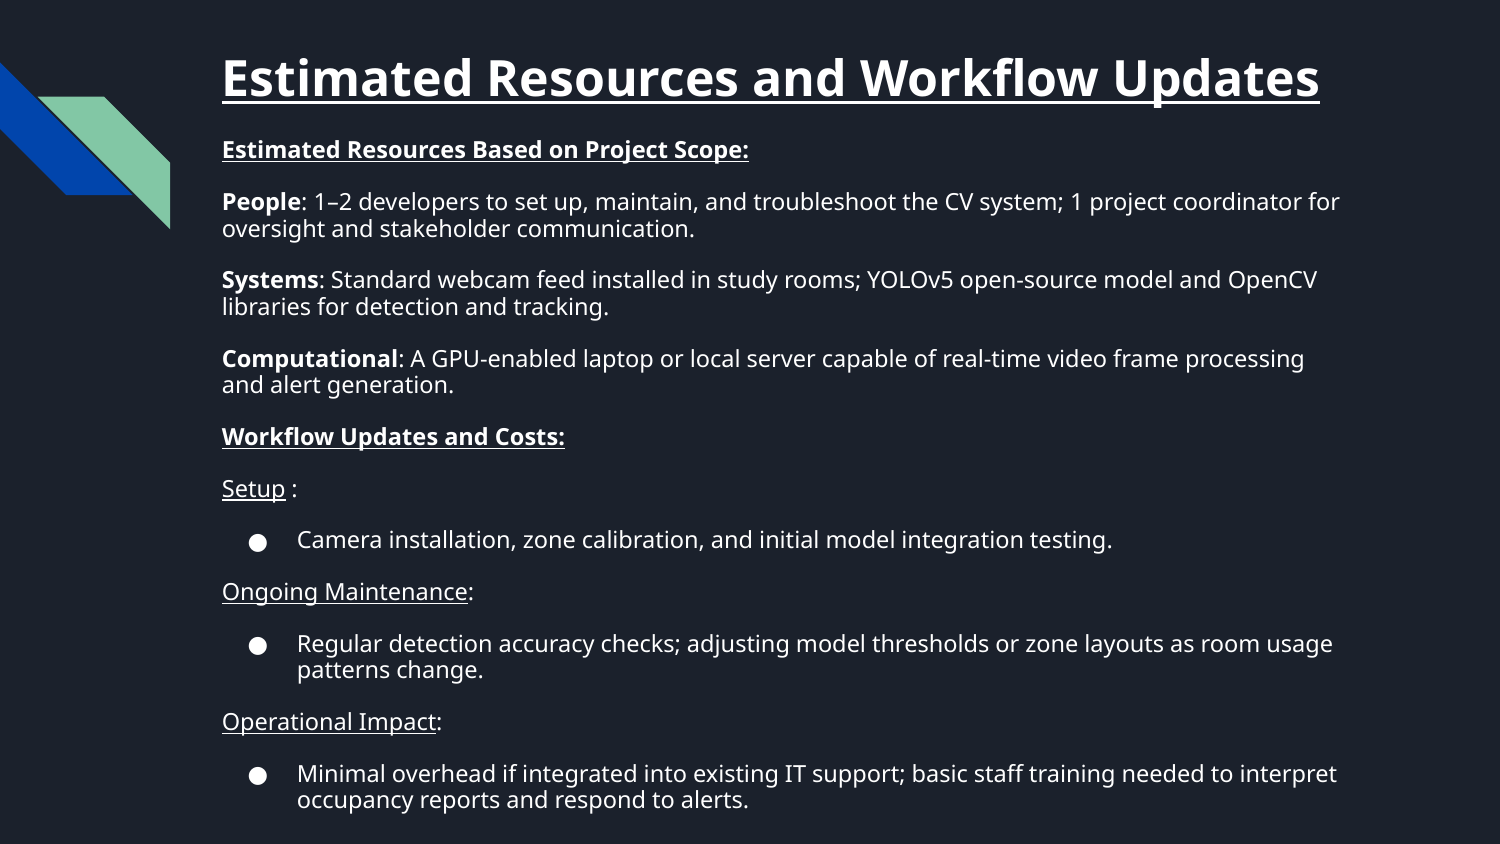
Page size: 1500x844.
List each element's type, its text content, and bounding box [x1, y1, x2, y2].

list Estimated Resources Based on Project Scope: People: 1–2 developers to set up, maintain, and troubleshoot the CV system; 1 project coordinator for oversight and stakeholder communication. Systems: Standard webcam feed installed in study rooms; YOLOv5 open-source model and OpenCV libraries for detection and tracking. Computational: A GPU-enabled laptop or local server capable of real-time video frame processing and alert generation. Workflow Updates and Costs: Setup : Camera installation, zone calibration, and initial model integration testing. Ongoing Maintenance: Regular detection accuracy checks; adjusting model thresholds or zone layouts as room usage patterns change. Operational Impact: Minimal overhead if integrated into existing IT support; basic staff training needed to interpret occupancy reports and respond to alerts. [206, 122, 1362, 764]
title Estimated Resources and Workflow Updates [206, 31, 1362, 122]
